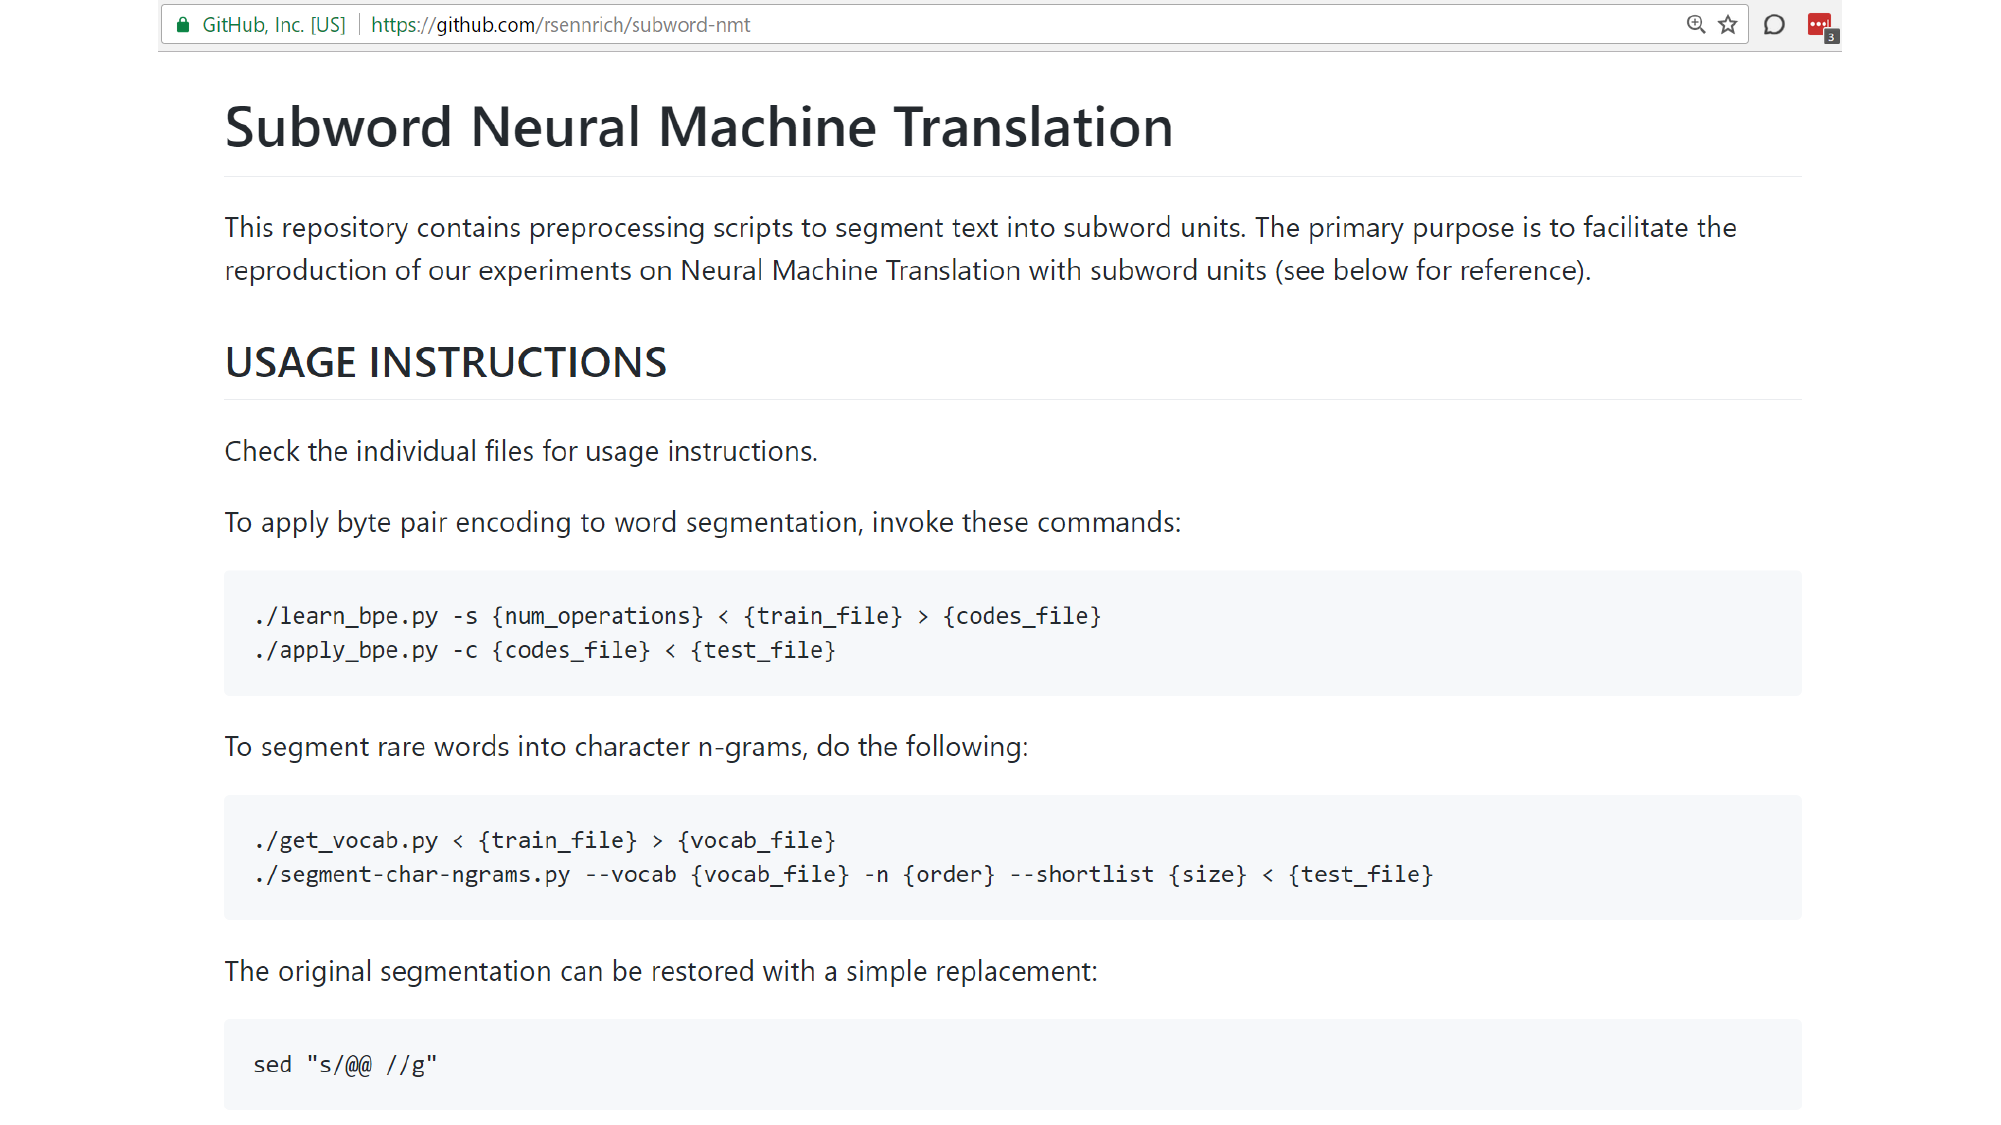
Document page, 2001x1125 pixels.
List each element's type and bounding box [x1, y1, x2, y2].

picture [157, 0, 1843, 1125]
